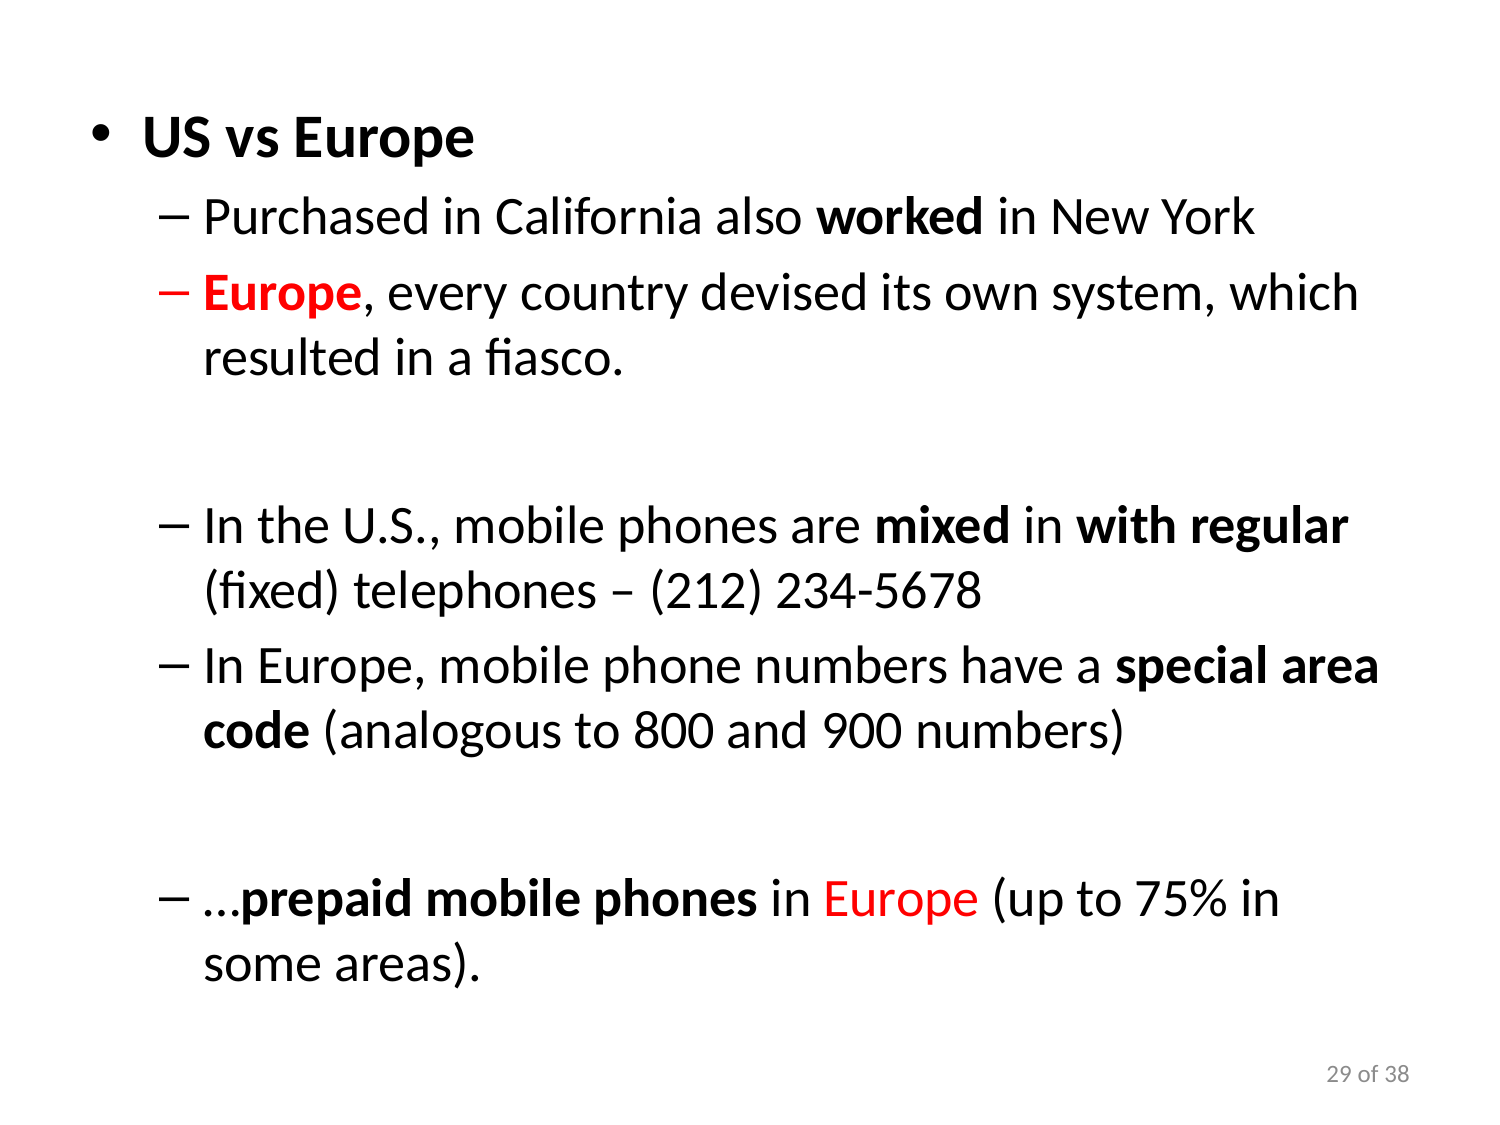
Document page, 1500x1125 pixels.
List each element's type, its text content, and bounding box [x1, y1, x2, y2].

slide_number 29 of 38 [1074, 1042, 1425, 1103]
list US vs Europe Purchased in California also worked in New York Europe, every country devised its own system, which resulted in a fiasco. In the U.S., mobile phones are mixed in with regular (fixed) telephones – (212) 234-5678 In Europe, mobile phone numbers have a special area code (analogous to 800 and 900 numbers) …prepaid mobile phones in Europe (up to 75% in some areas). [75, 87, 1425, 1005]
